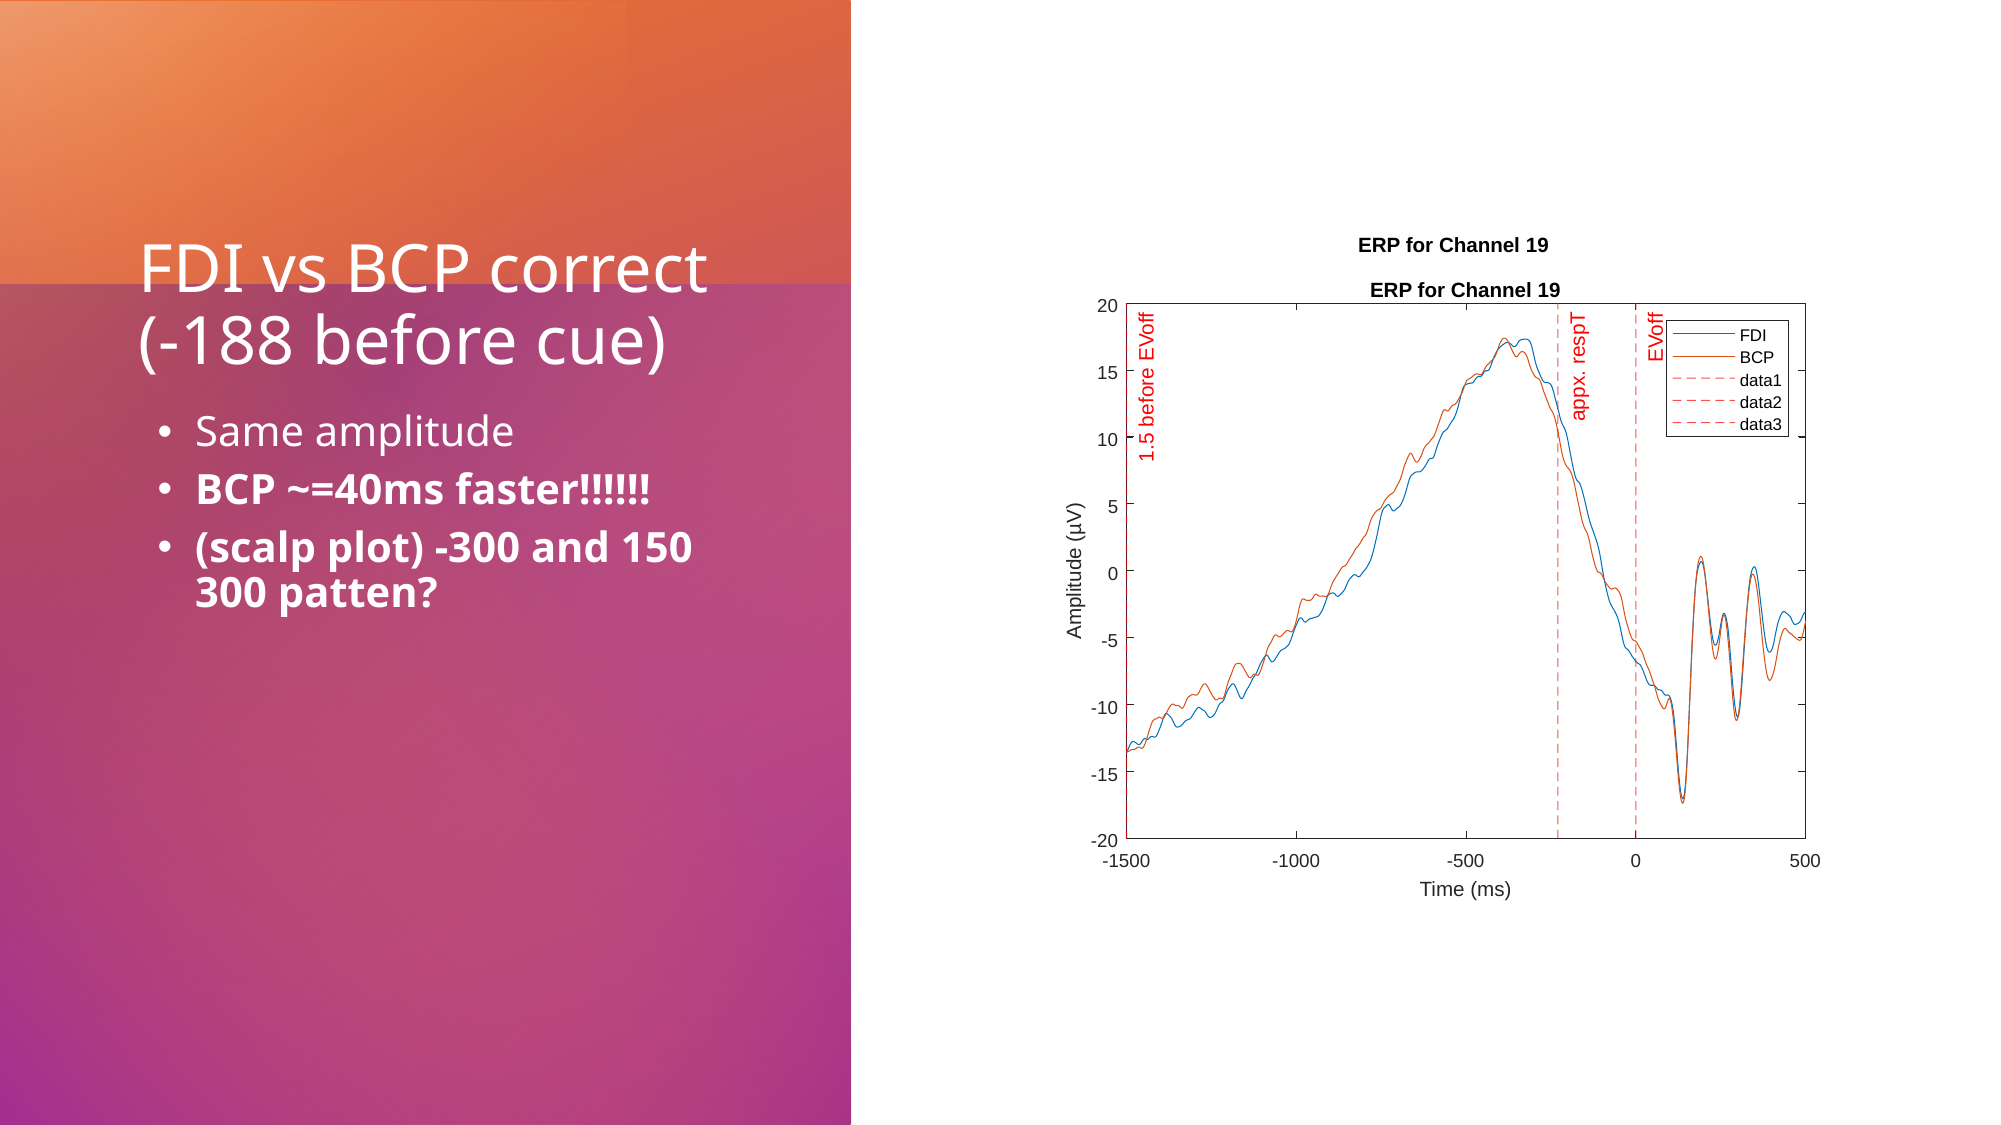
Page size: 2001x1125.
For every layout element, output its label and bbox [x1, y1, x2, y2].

picture [1000, 208, 1889, 911]
text_box [0, 0, 853, 1125]
